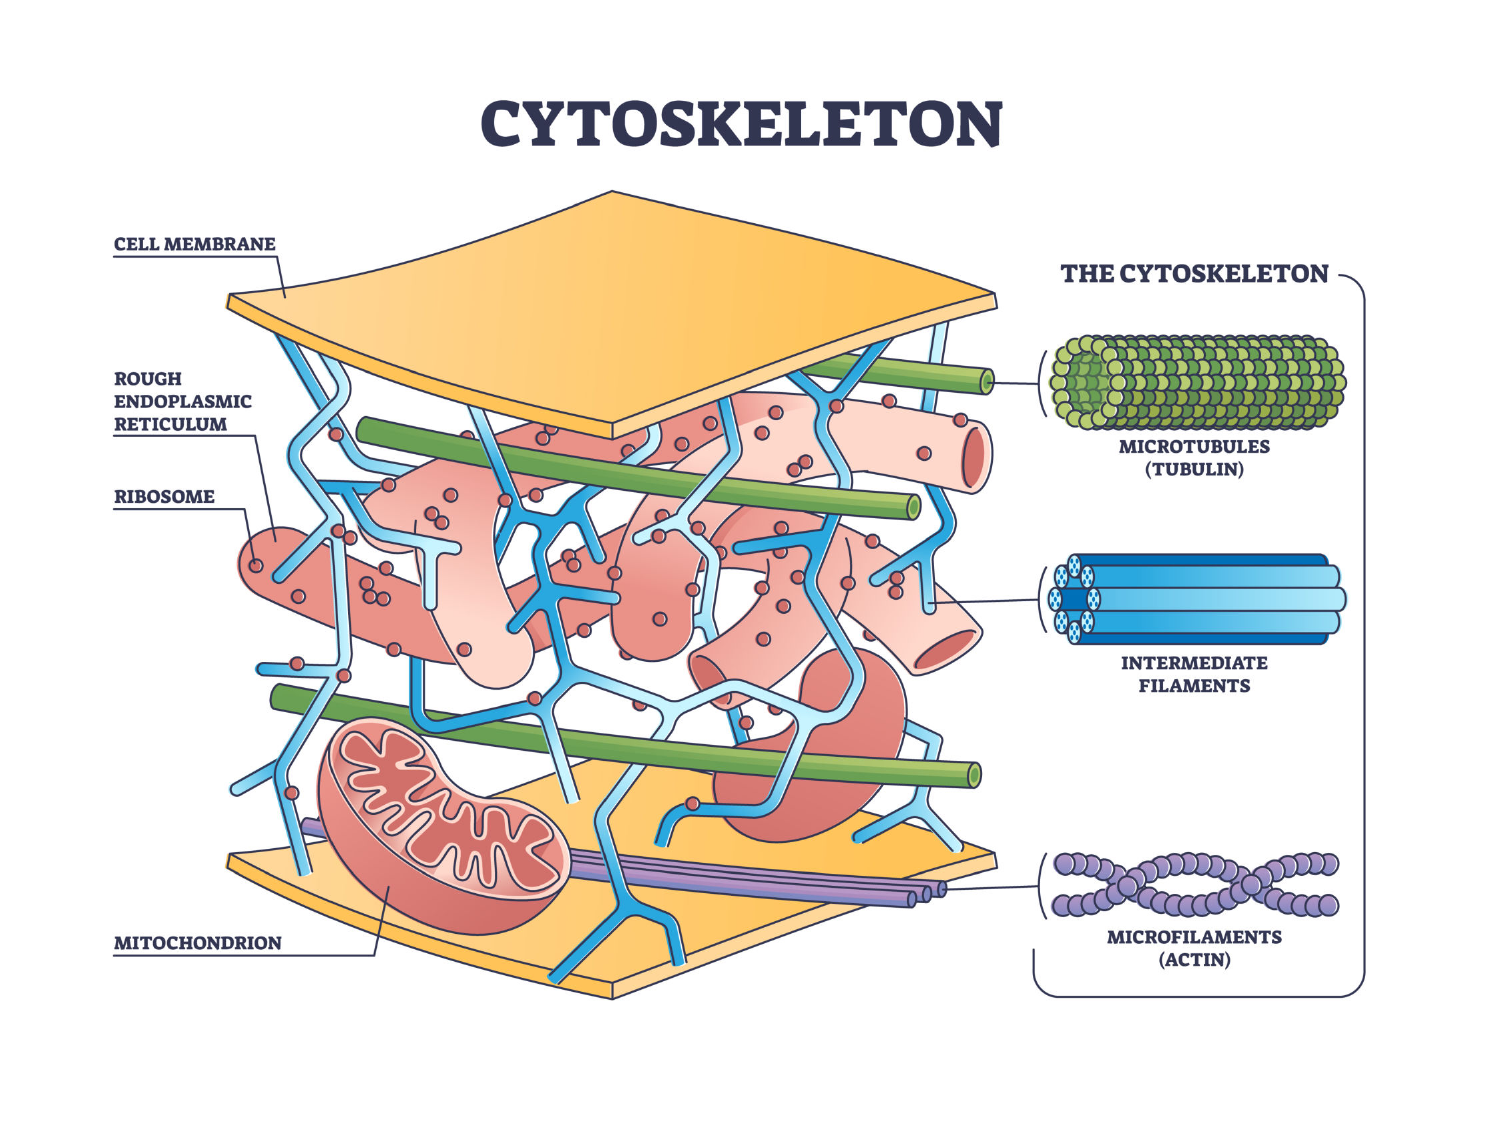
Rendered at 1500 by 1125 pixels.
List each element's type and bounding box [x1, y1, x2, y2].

list [58, 39, 1426, 1040]
